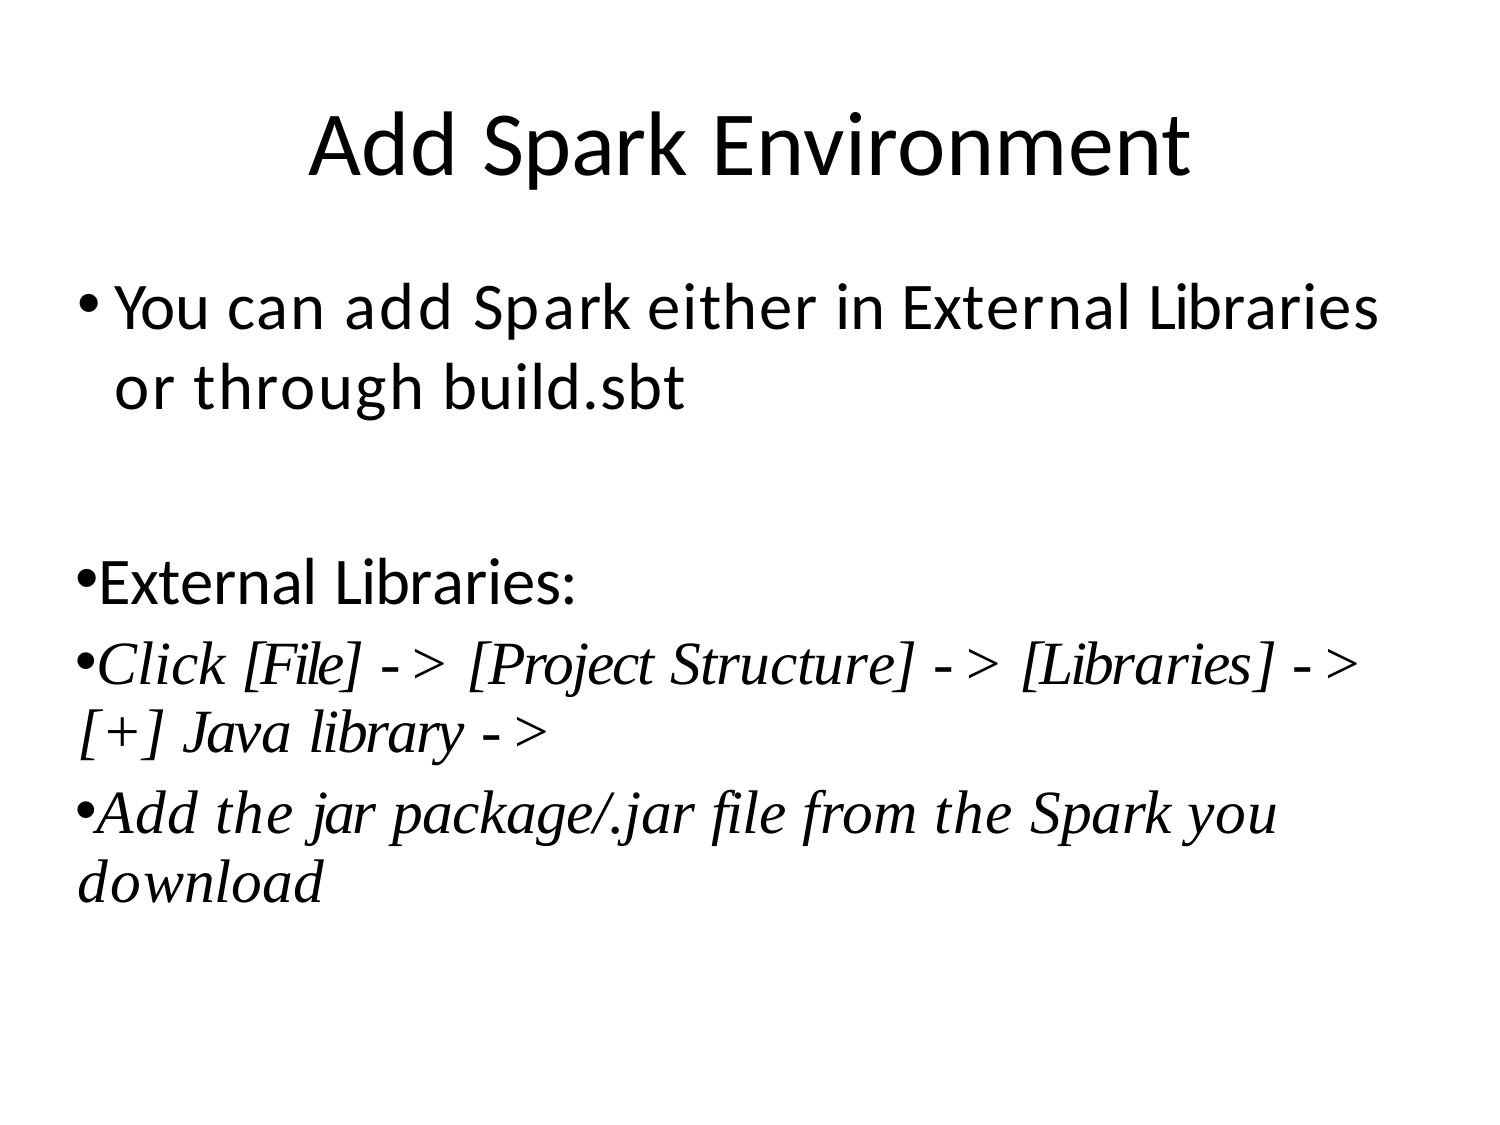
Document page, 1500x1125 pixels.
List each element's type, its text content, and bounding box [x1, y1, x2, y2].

list You can add Spark either in External Libraries or through build.sbt External Libraries: Click [File] -> [Project Structure] -> [Libraries] -> [+] Java library -> Add the jar package/.jar file from the Spark you download [75, 262, 1425, 915]
title Add Spark Environment [75, 44, 1425, 233]
